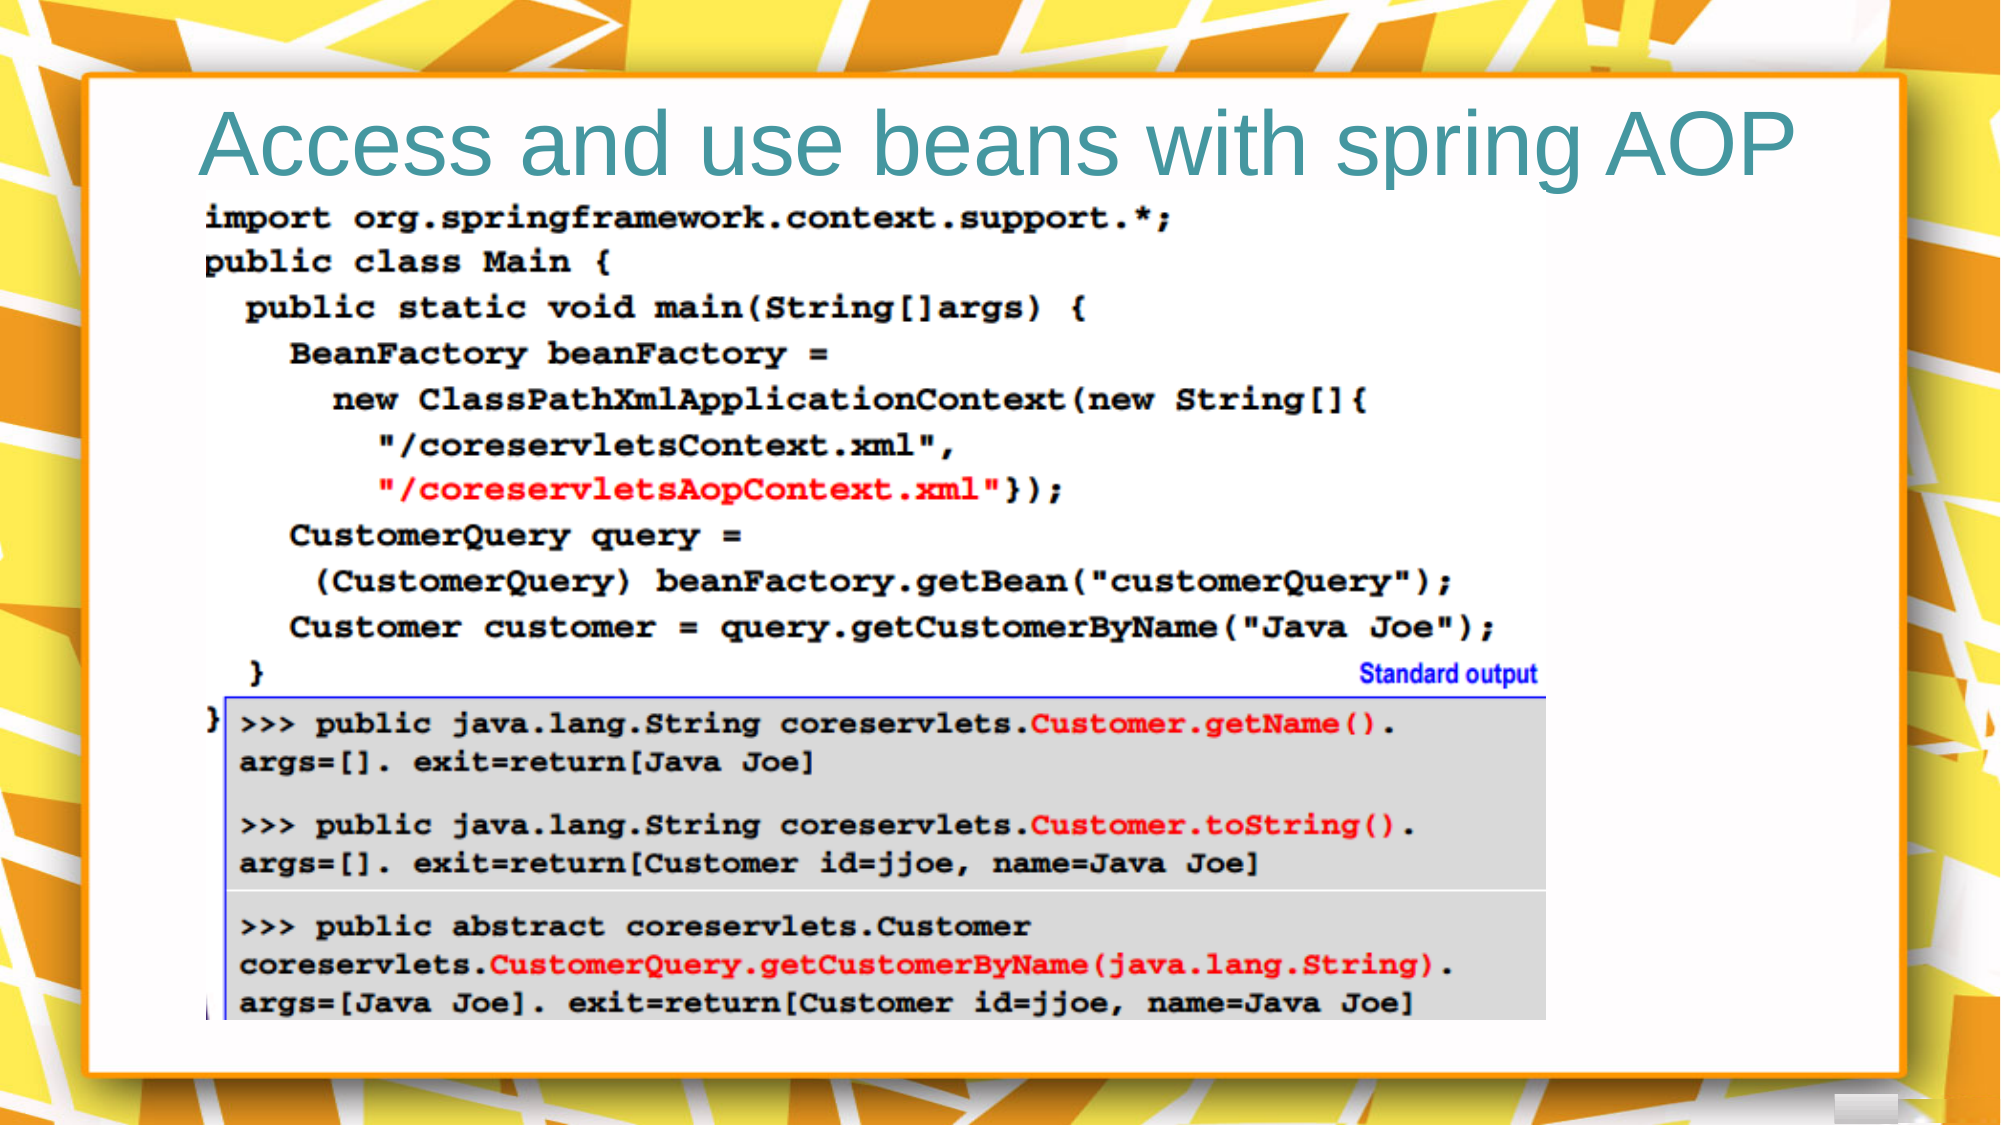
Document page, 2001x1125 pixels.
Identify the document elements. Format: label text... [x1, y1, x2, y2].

picture [0, 0, 2001, 1125]
title Access and use beans with spring AOP [99, 45, 1900, 233]
